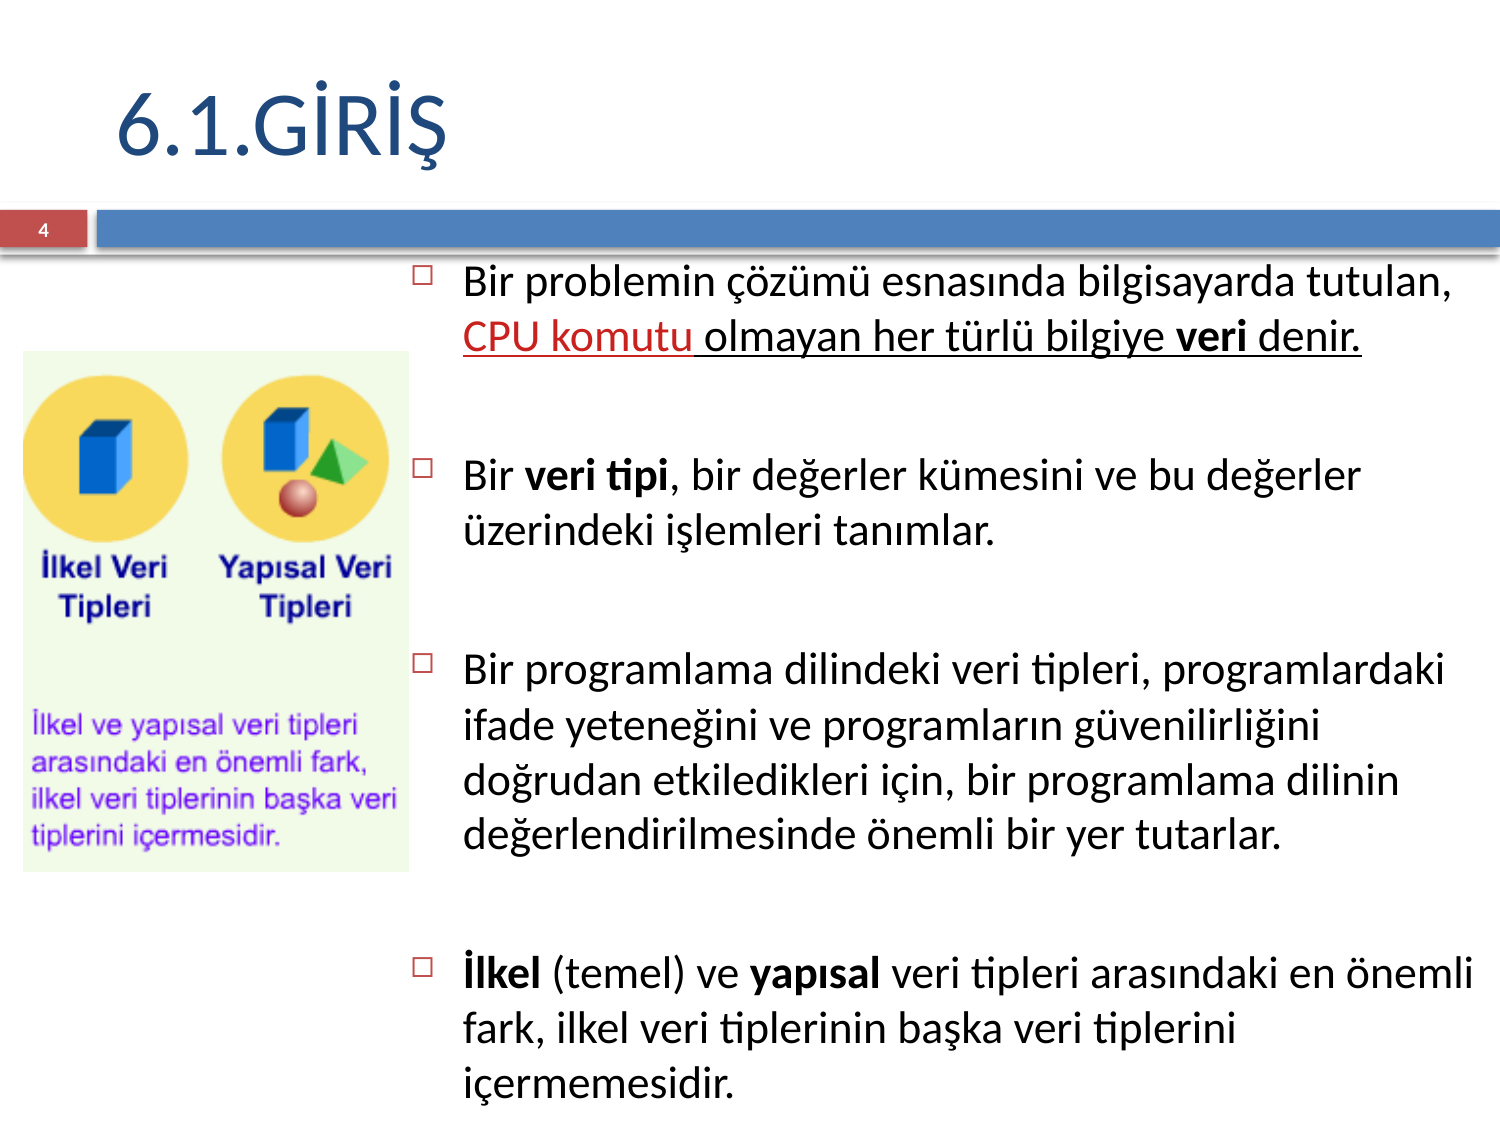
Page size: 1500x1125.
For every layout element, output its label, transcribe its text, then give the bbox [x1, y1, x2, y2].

text_box 6.1.GİRİŞ [100, 37, 1438, 200]
text_box Bir problemin çözümü esnasında bilgisayarda tutulan, CPU komutu olmayan her türlü bilgiye veri denir. Bir veri tipi, bir değerler kümesini ve bu değerler üzerindeki işlemleri tanımlar. Bir programlama dilindeki veri tipleri, programlardaki ifade yeteneğini ve programların güvenilirliğini doğrudan etkiledikleri için, bir programlama dilinin değerlendirilmesinde önemli bir yer tutarlar. İlkel (temel) ve yapısal veri tipleri arasındaki en önemli fark, ilkel veri tiplerinin başka veri tiplerini içermemesidir. [395, 243, 1500, 981]
picture [23, 351, 409, 872]
text_box 4 [0, 208, 88, 249]
